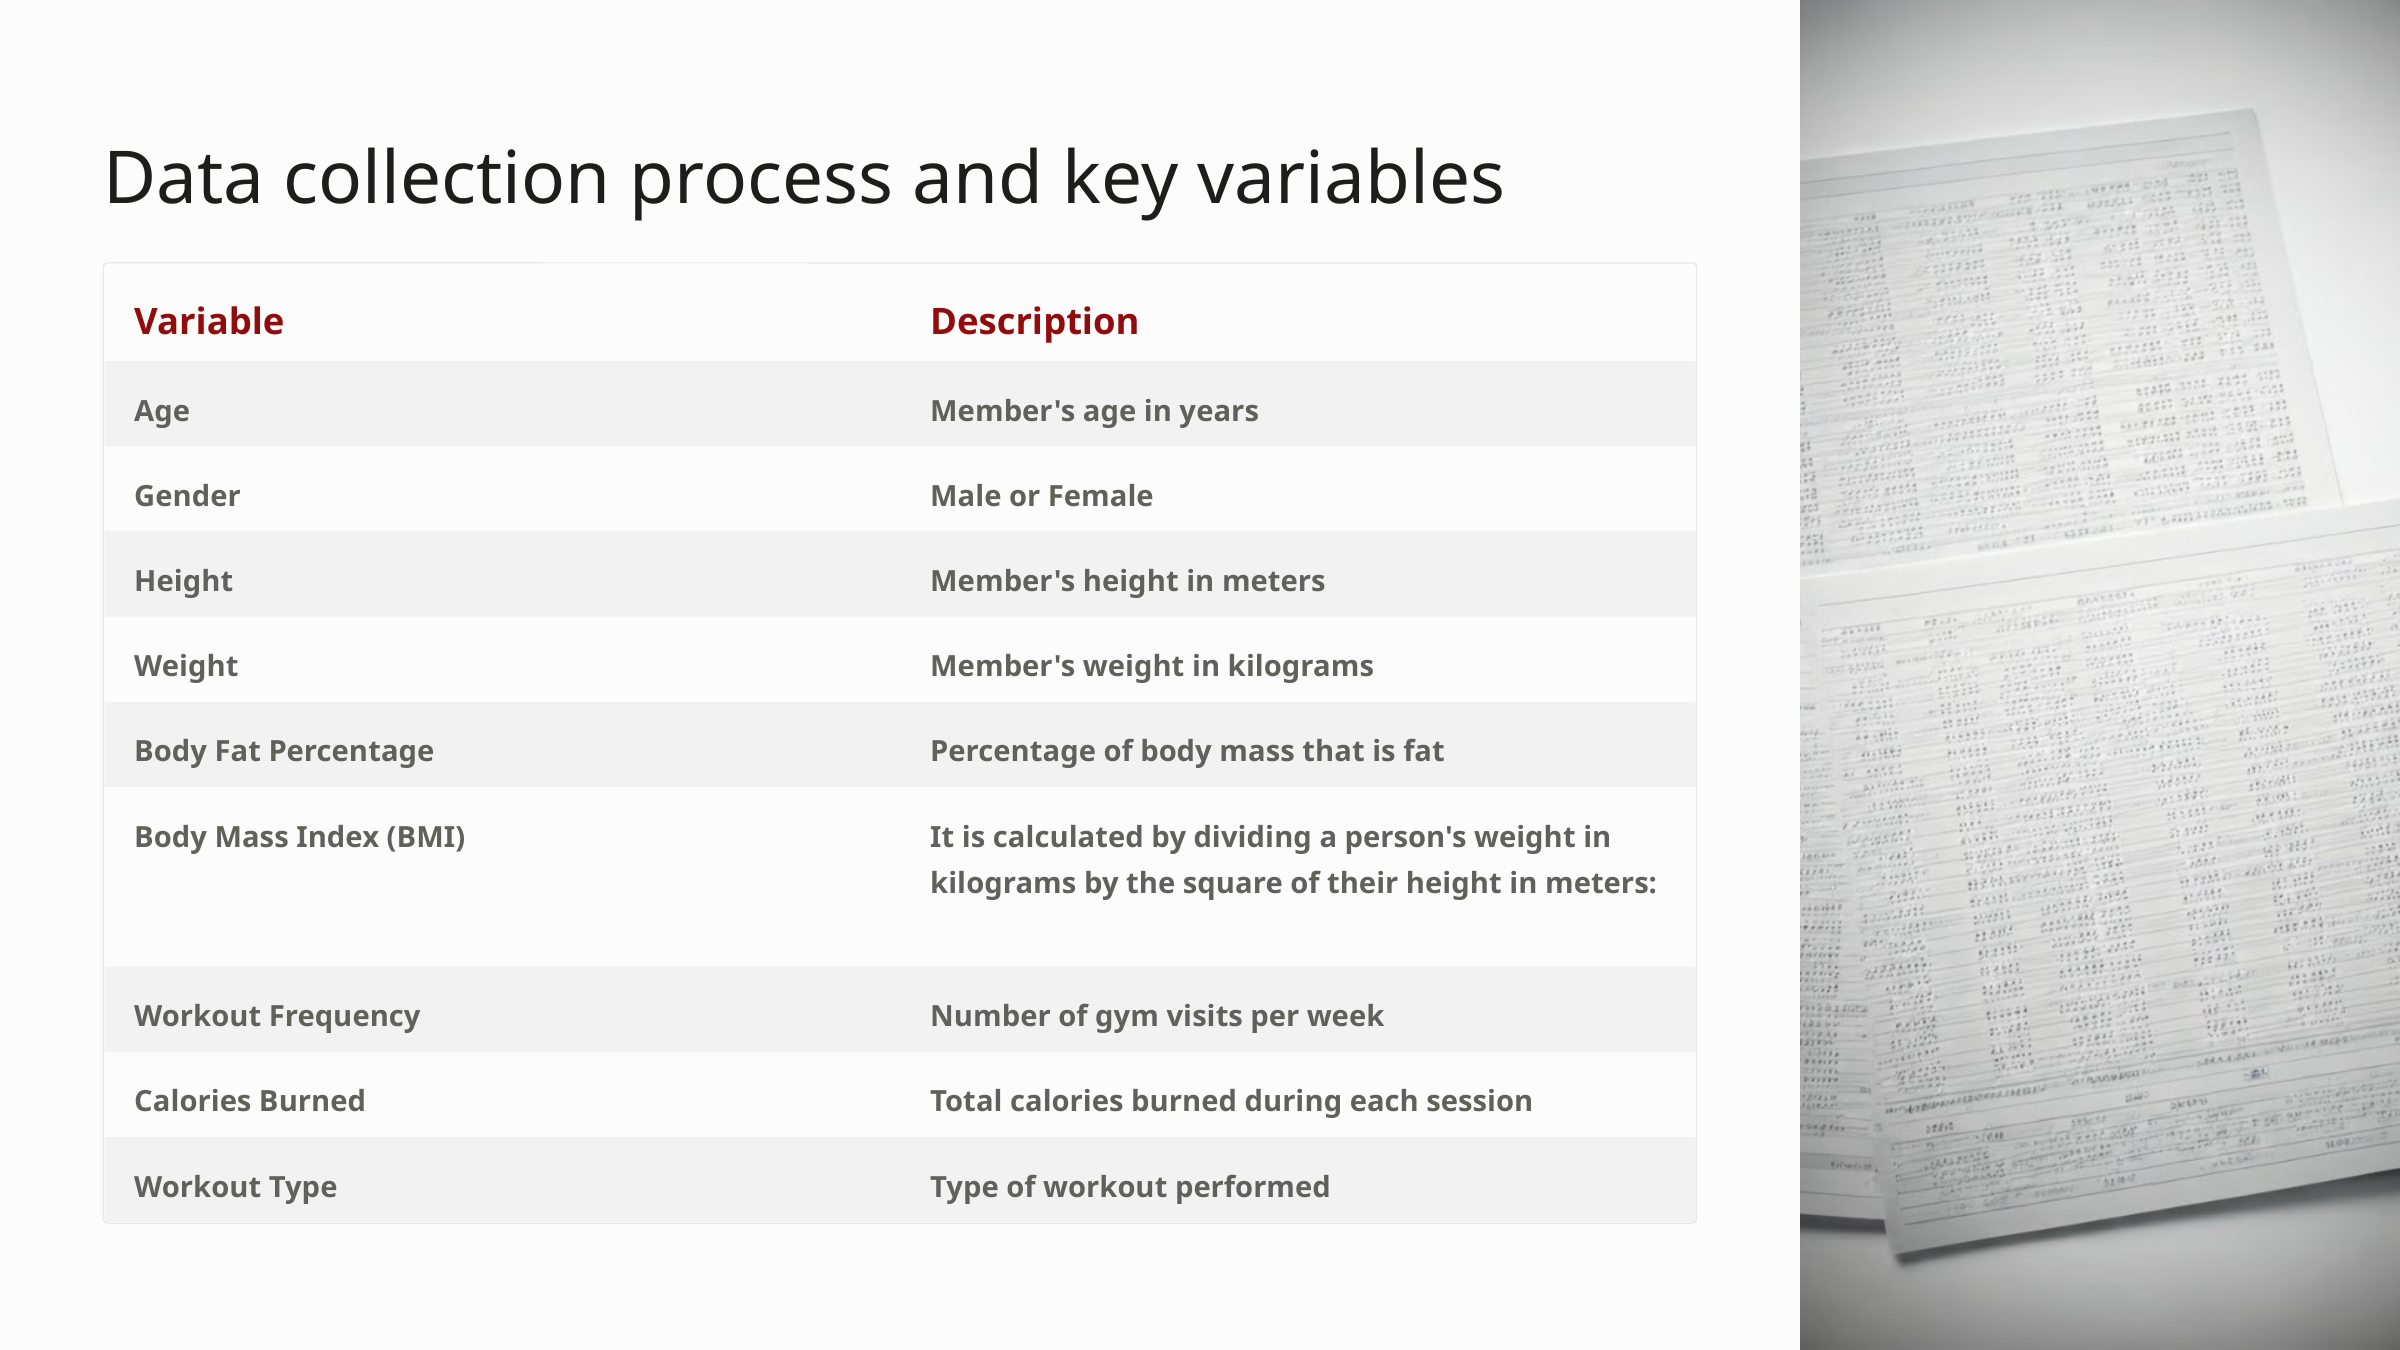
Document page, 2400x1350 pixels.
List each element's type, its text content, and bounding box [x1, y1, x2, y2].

text_box [104, 701, 1696, 787]
text_box Member's age in years [930, 380, 1666, 428]
text_box Number of gym visits per week [930, 985, 1666, 1033]
text_box Calories Burned [134, 1070, 870, 1119]
text_box Height [134, 550, 870, 598]
text_box Weight [134, 635, 870, 683]
text_box Body Fat Percentage [134, 720, 870, 769]
text_box [104, 787, 1696, 966]
text_box [104, 1137, 1696, 1223]
text_box Member's height in meters [930, 550, 1666, 598]
text_box Workout Frequency [134, 985, 870, 1033]
text_box [104, 446, 1696, 531]
text_box [104, 616, 1696, 701]
text_box [104, 531, 1696, 616]
text_box Data collection process and key variables [103, 126, 1651, 219]
text_box Percentage of body mass that is fat [930, 720, 1666, 769]
text_box Variable [134, 283, 870, 343]
text_box Body Mass Index (BMI) [134, 806, 870, 854]
text_box Total calories burned during each session [930, 1070, 1666, 1119]
text_box Description [930, 283, 1666, 343]
text_box It is calculated by dividing a person's weight in kilograms by the square of their height in meters: [930, 806, 1666, 948]
text_box Workout Type [134, 1156, 870, 1204]
text_box Type of workout performed [930, 1156, 1666, 1204]
text_box Age [134, 380, 870, 428]
picture [1799, 0, 2400, 1350]
text_box [104, 1051, 1696, 1137]
text_box Gender [134, 465, 870, 513]
text_box Member's weight in kilograms [930, 635, 1666, 683]
text_box [104, 966, 1696, 1051]
text_box [104, 361, 1696, 446]
text_box [104, 264, 1696, 361]
text_box Male or Female [930, 465, 1666, 513]
